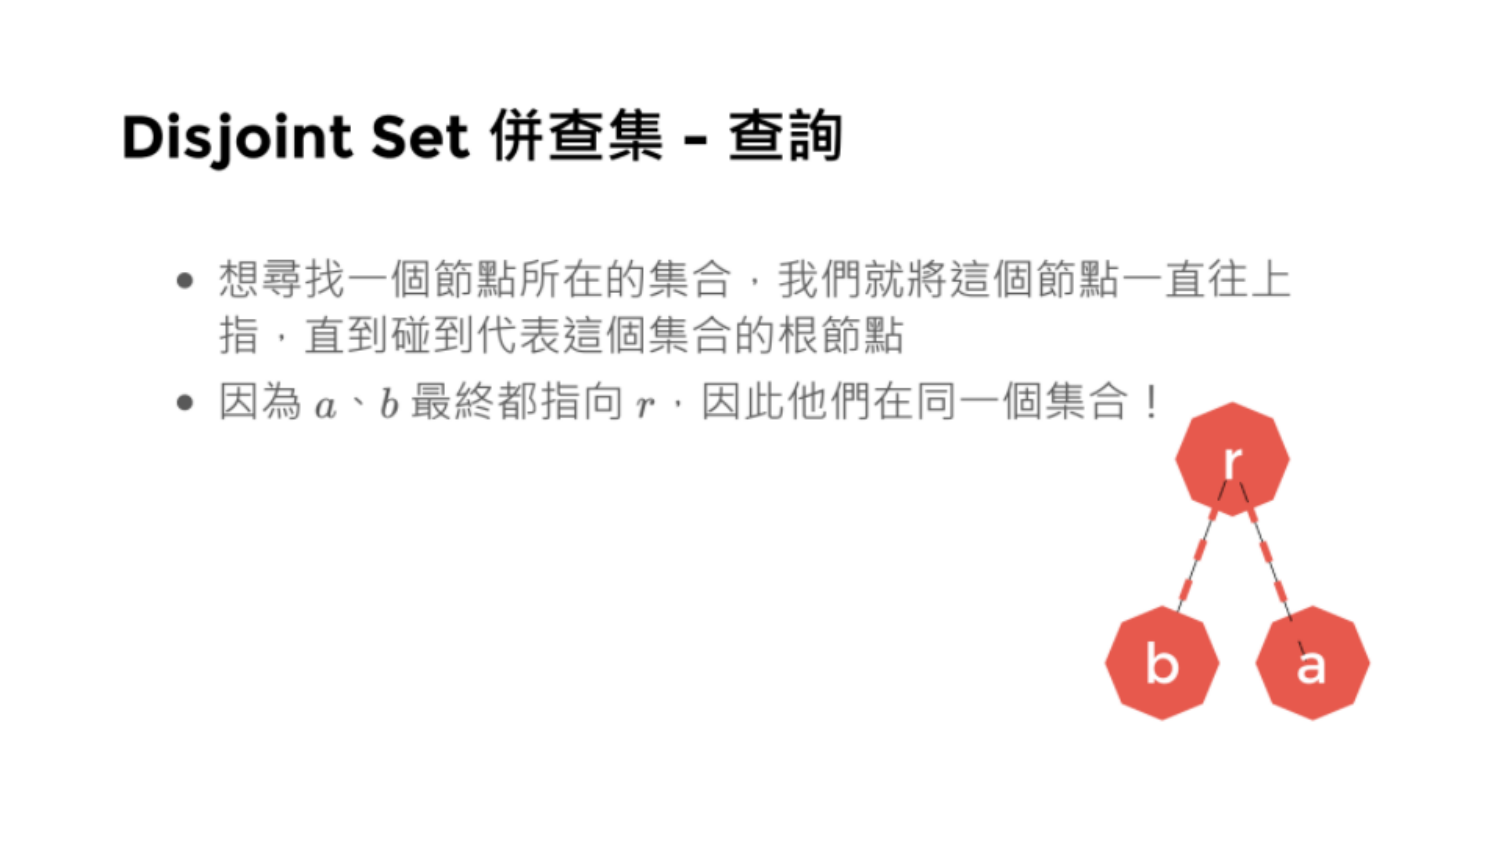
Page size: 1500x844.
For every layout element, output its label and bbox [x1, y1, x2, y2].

picture [85, 77, 1415, 767]
